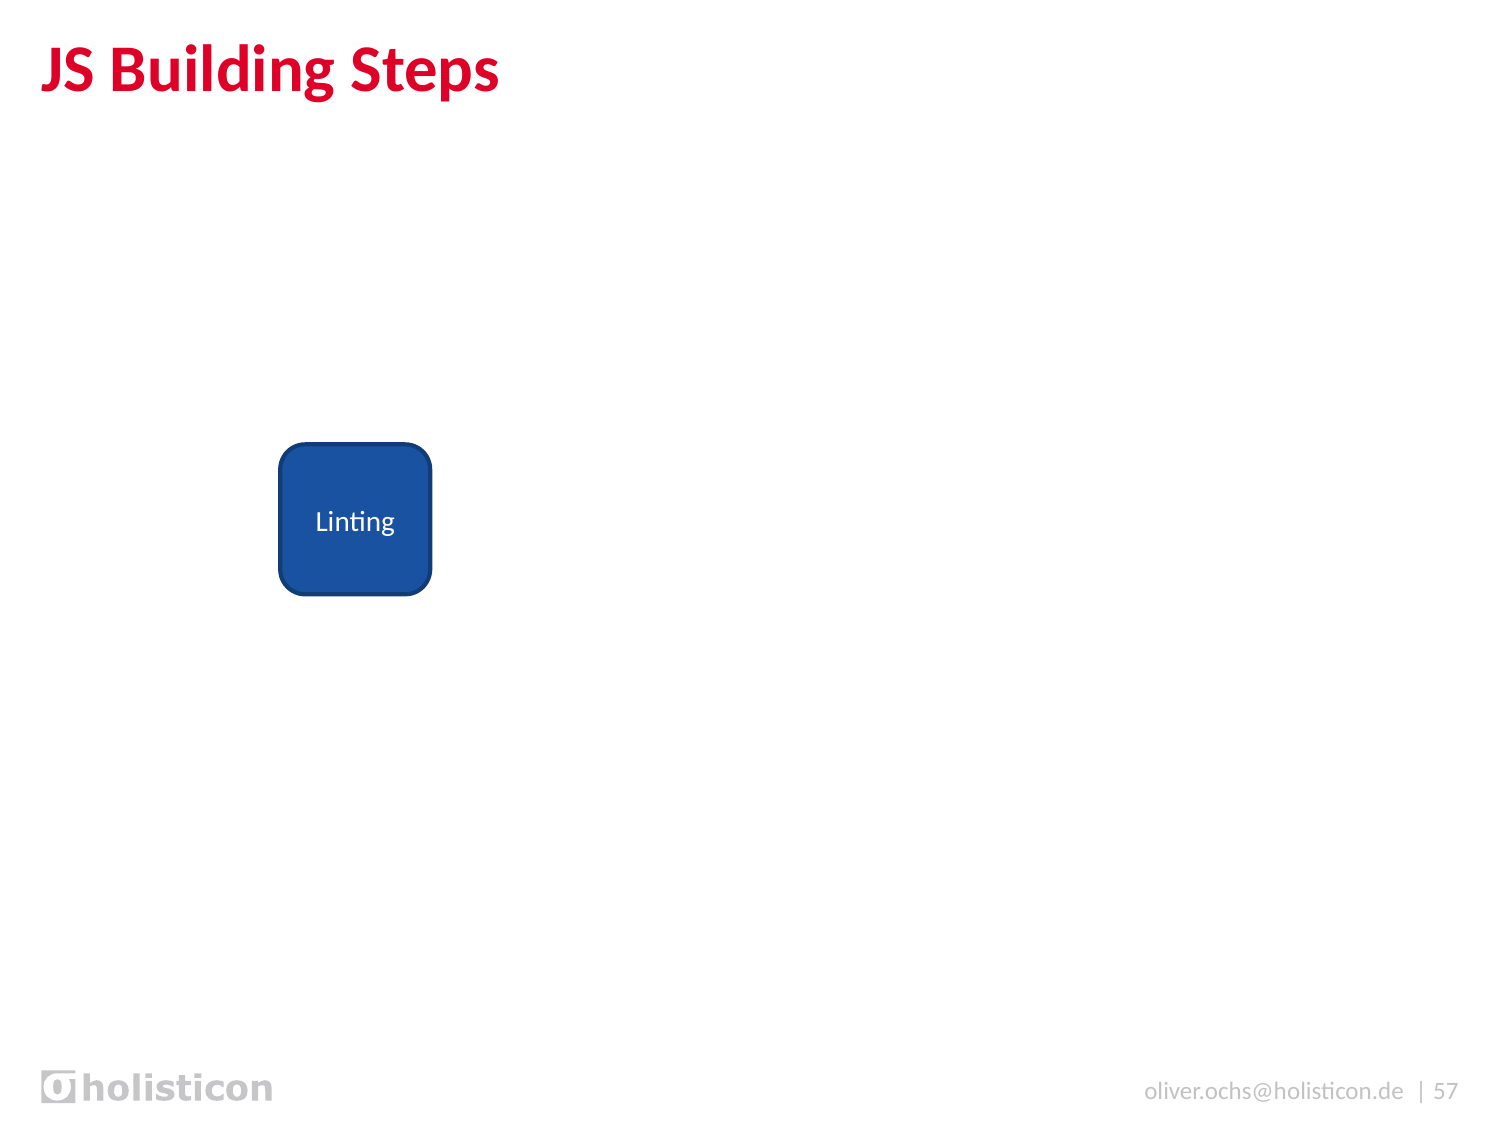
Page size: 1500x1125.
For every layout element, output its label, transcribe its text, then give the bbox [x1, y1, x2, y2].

text_box Linting [278, 442, 433, 597]
title JS Building Steps [41, 24, 1436, 188]
